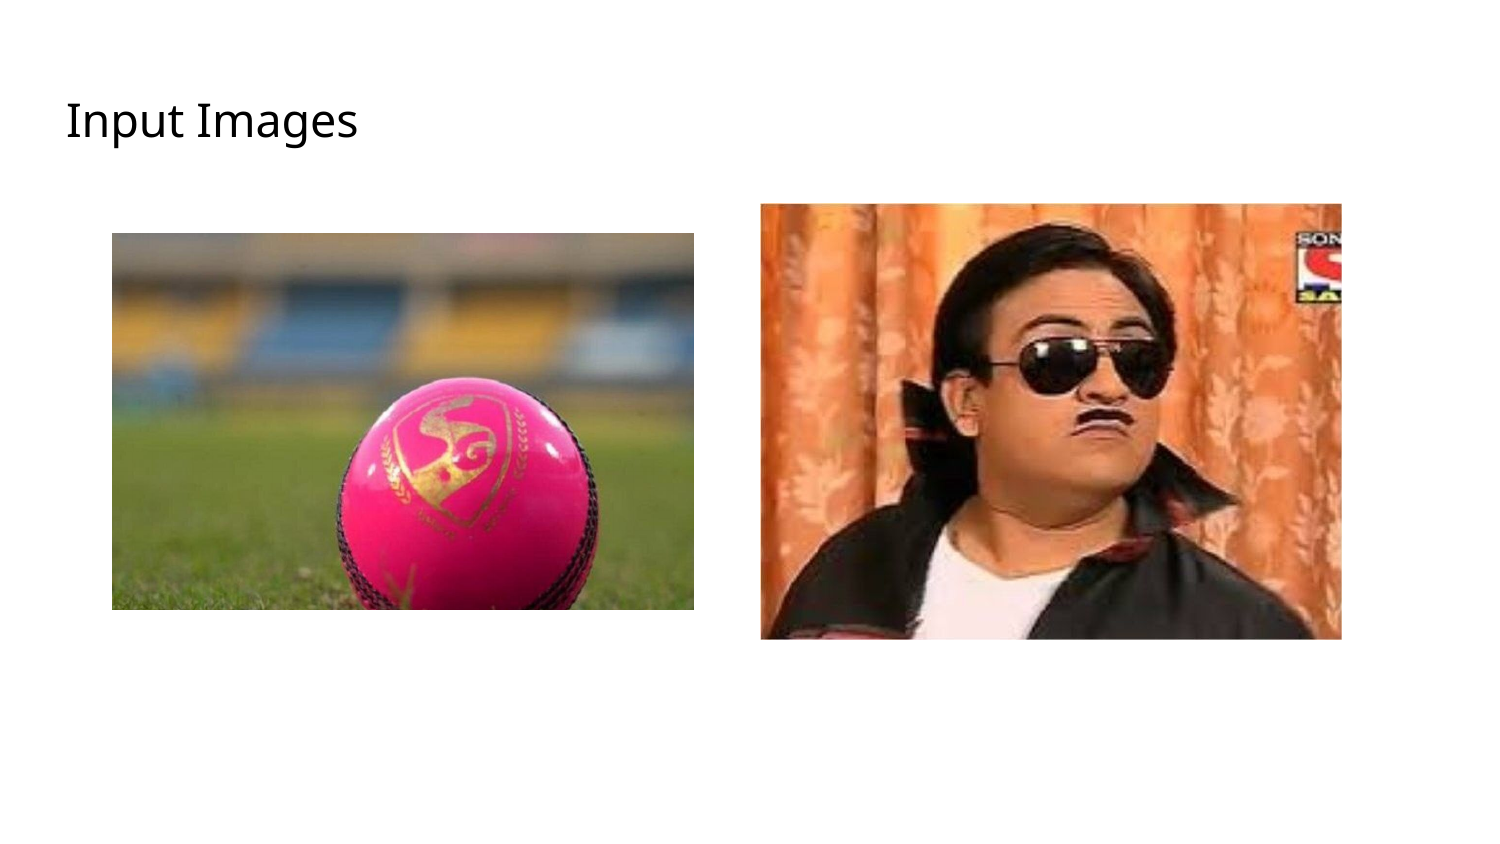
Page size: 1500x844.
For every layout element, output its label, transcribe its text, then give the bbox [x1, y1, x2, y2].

title Input Images [51, 72, 1449, 167]
picture [111, 233, 694, 611]
picture [760, 203, 1342, 641]
